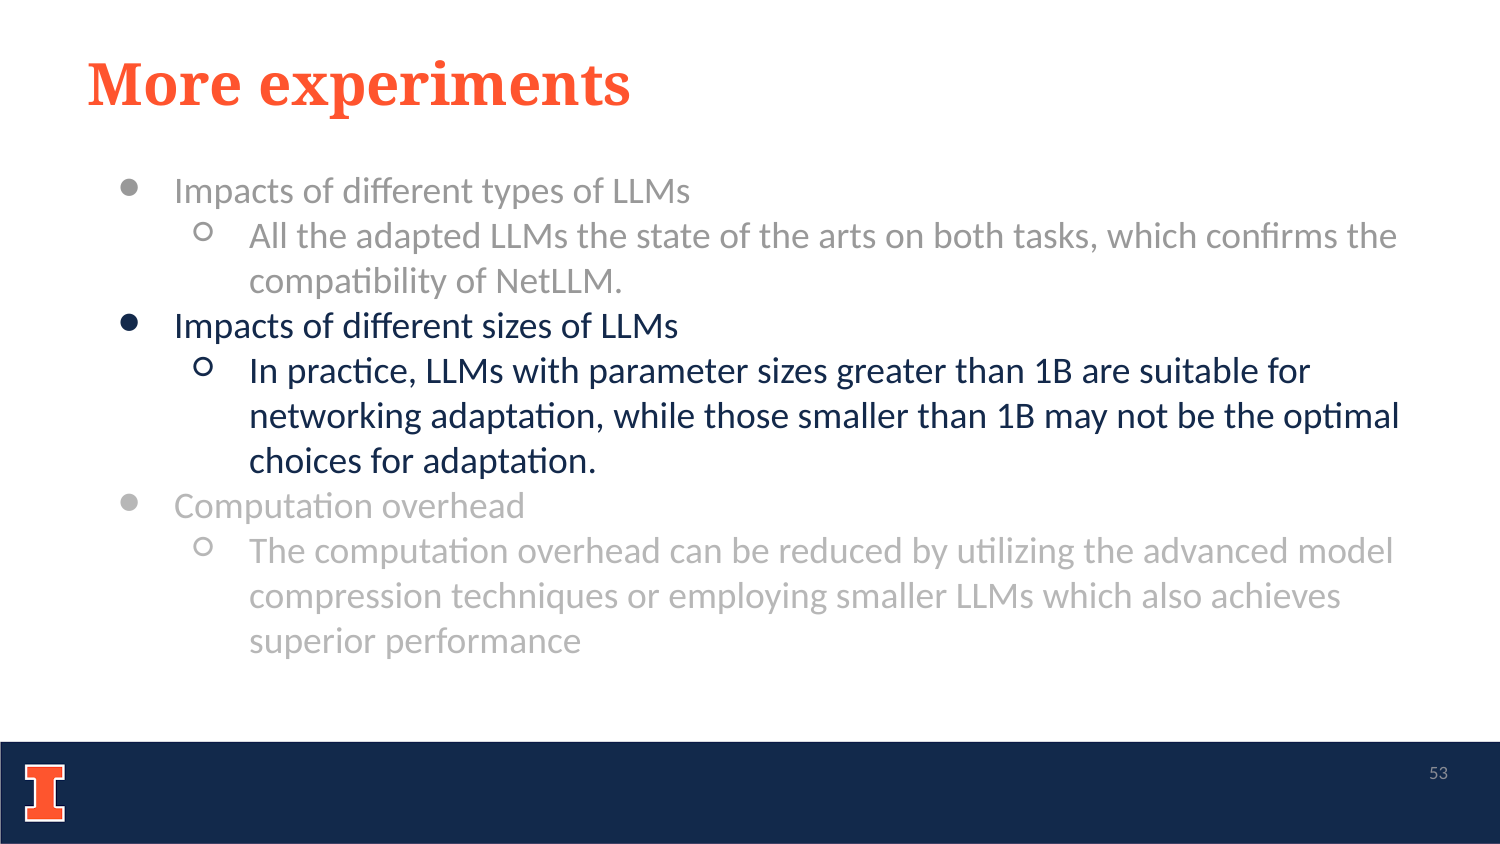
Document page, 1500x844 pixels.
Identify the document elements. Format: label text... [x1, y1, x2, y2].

slide_number ‹#› [1121, 749, 1460, 795]
picture [0, 0, 1500, 844]
text_box Impacts of different types of LLMs All the adapted LLMs the state of the arts on both tasks, which confirms the compatibility of NetLLM. Impacts of different sizes of LLMs In practice, LLMs with parameter sizes greater than 1B are suitable for networking adaptation, while those smaller than 1B may not be the optimal choices for adaptation. Computation overhead The computation overhead can be reduced by utilizing the advanced model compression techniques or employing smaller LLMs which also achieves superior performance [84, 151, 1449, 392]
text_box More experiments [72, 32, 1428, 145]
text_box [84, 392, 750, 682]
